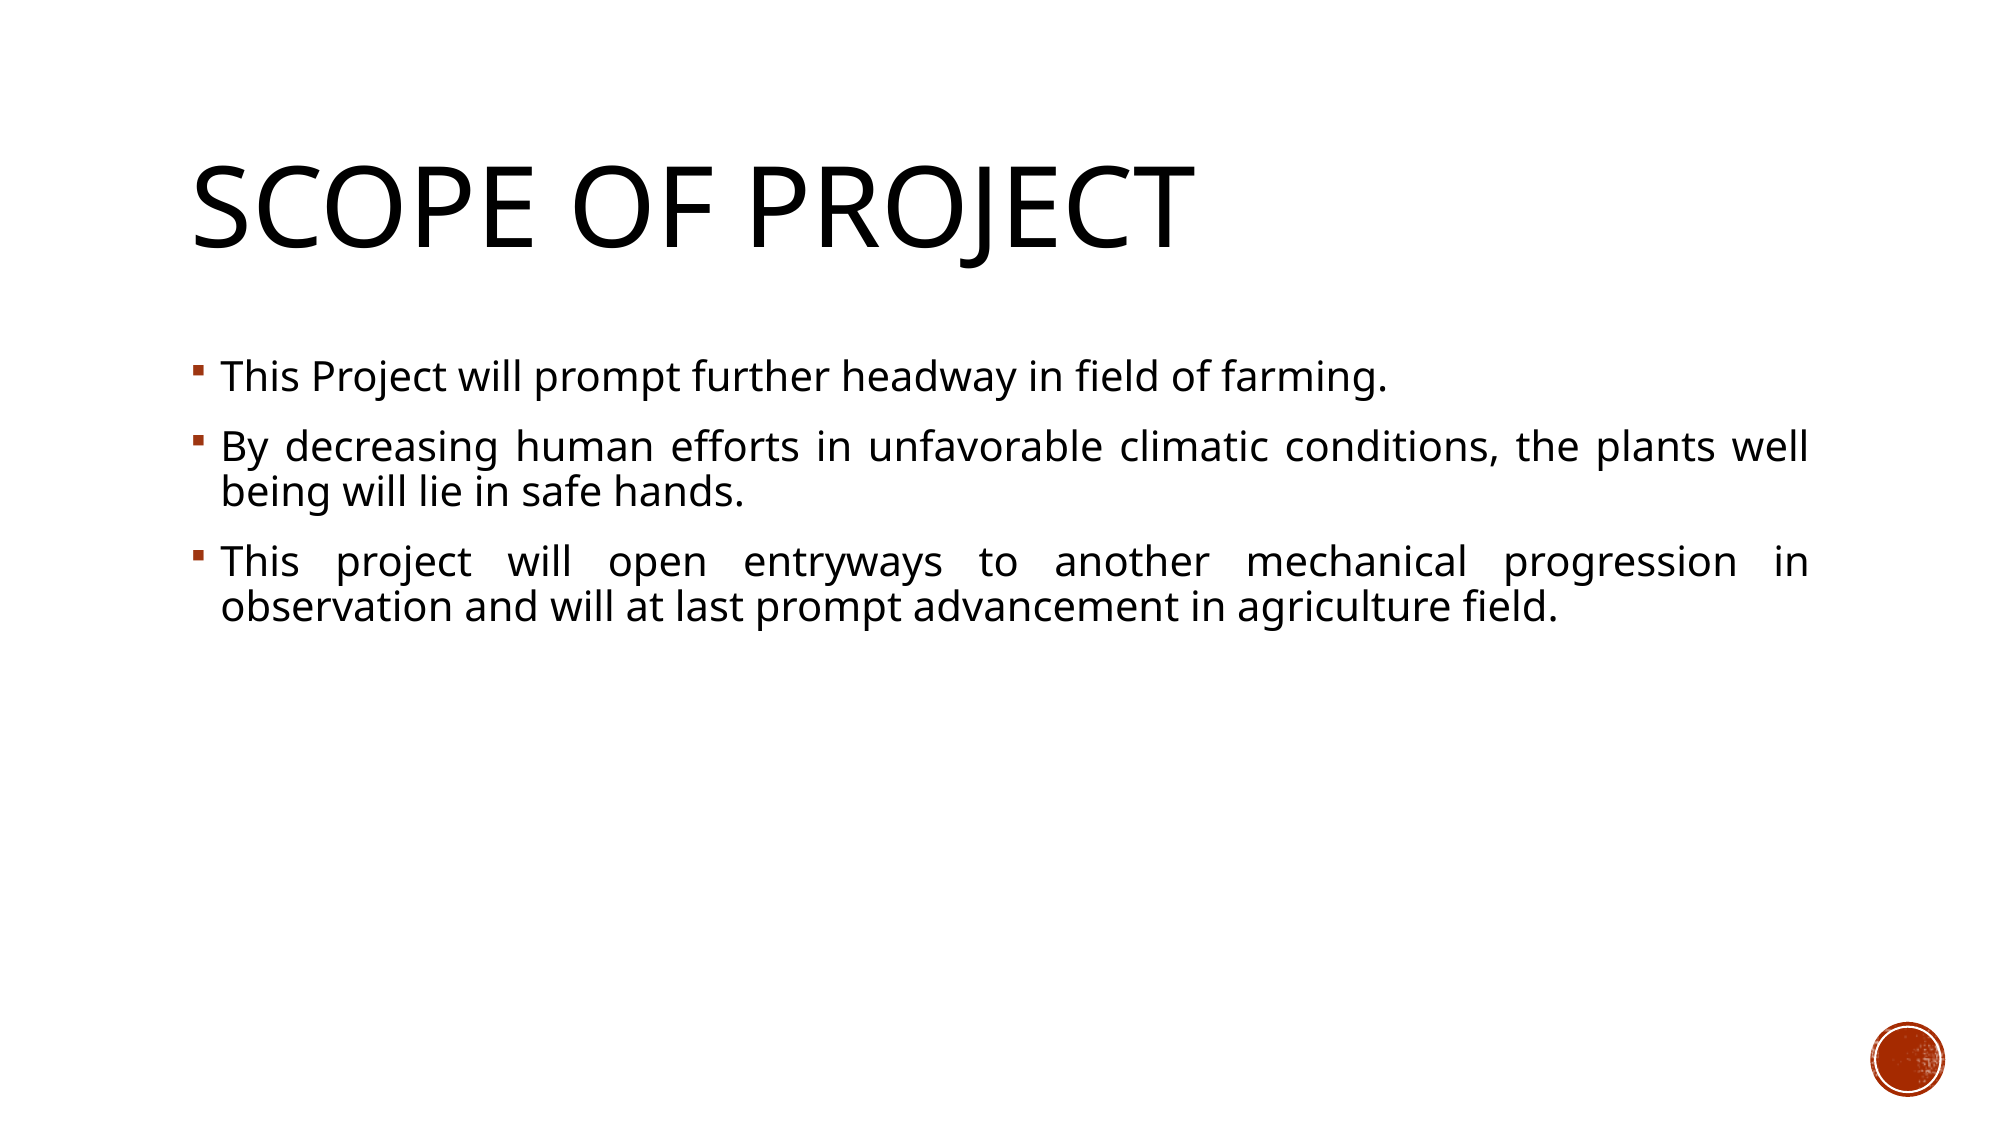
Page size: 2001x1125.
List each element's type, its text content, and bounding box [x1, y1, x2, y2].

list This Project will prompt further headway in field of farming. By decreasing human efforts in unfavorable climatic conditions, the plants well being will lie in safe hands. This project will open entryways to another mechanical progression in observation and will at last prompt advancement in agriculture field. [175, 348, 1826, 1013]
title Scope of Project [175, 79, 1826, 344]
